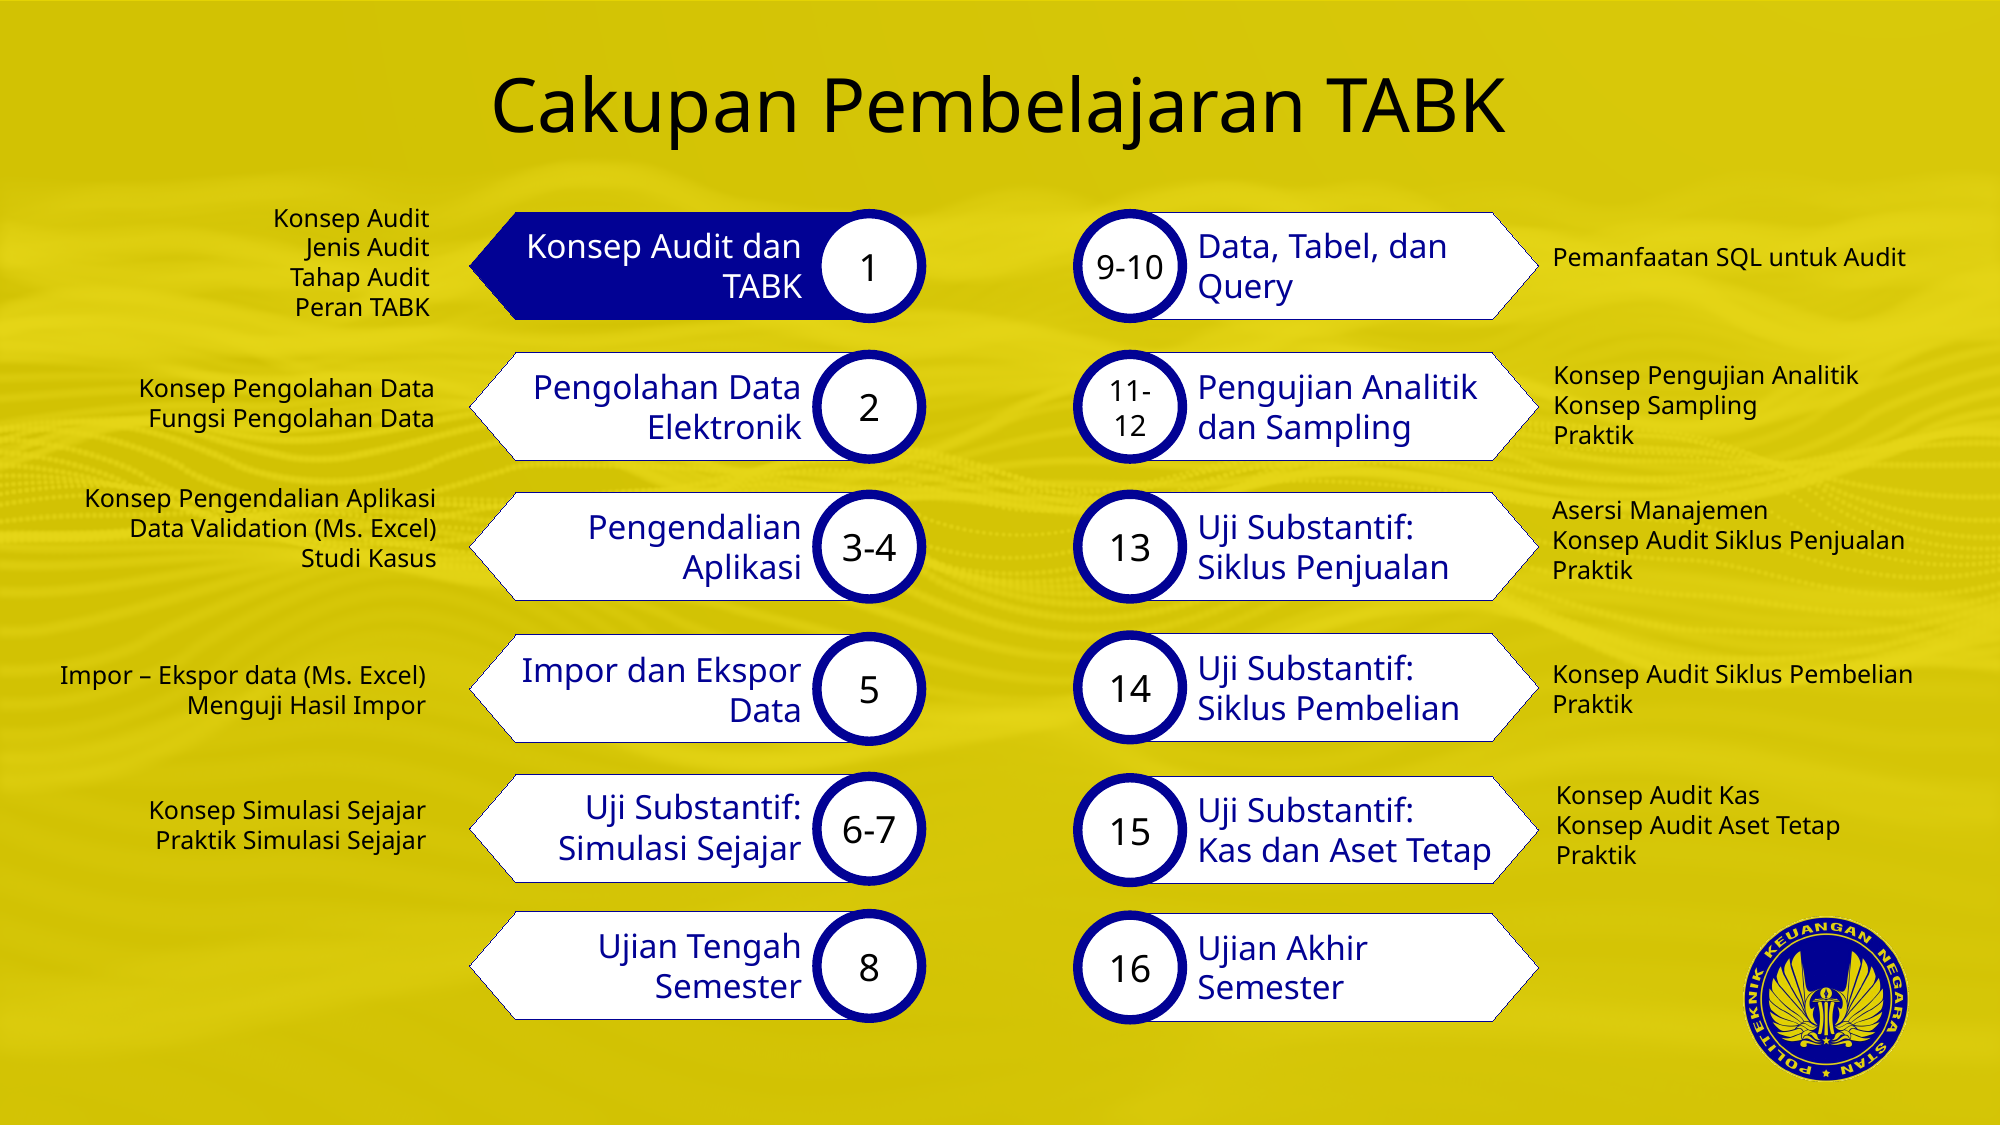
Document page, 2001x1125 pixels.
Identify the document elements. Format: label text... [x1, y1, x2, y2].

text_box Uji Substantif: Simulasi Sejajar [488, 779, 817, 874]
picture [1743, 916, 1909, 1082]
text_box 9-10 [1077, 213, 1182, 319]
text_box [1132, 419, 1498, 461]
text_box [511, 212, 877, 255]
text_box [469, 807, 488, 851]
text_box [469, 525, 488, 568]
text_box 11-12 [1077, 354, 1182, 460]
text_box [1511, 374, 1538, 439]
text_box [469, 244, 488, 288]
text_box [1132, 776, 1498, 817]
text_box [1131, 352, 1497, 394]
text_box 8 [817, 913, 922, 1019]
text_box 16 [1077, 915, 1182, 1020]
text_box Impor dan Ekspor Data [488, 642, 817, 737]
text_box Konsep Pengolahan Data Fungsi Pengolahan Data [123, 365, 451, 440]
text_box 2 [817, 354, 922, 460]
text_box [1511, 655, 1537, 720]
text_box Konsep Audit Kas Konsep Audit Aset Tetap Praktik [1541, 772, 1856, 877]
text_box [1511, 233, 1537, 299]
text_box [511, 352, 878, 396]
text_box 6-7 [817, 776, 922, 882]
text_box [1511, 935, 1539, 1000]
text_box [511, 700, 877, 743]
text_box [1131, 913, 1498, 955]
text_box Konsep Audit Jenis Audit Tahap Audit Peran TABK [258, 194, 445, 330]
text_box Konsep Pengendalian Aplikasi Data Validation (Ms. Excel) Studi Kasus [69, 474, 452, 580]
text_box [510, 418, 877, 461]
text_box [1131, 492, 1497, 534]
text_box Pengujian Analitik dan Sampling [1182, 358, 1511, 454]
text_box [469, 667, 488, 711]
text_box 3-4 [817, 494, 922, 599]
text_box 5 [817, 636, 922, 742]
text_box 14 [1077, 635, 1182, 740]
text_box Uji Substantif: Kas dan Aset Tetap [1182, 782, 1511, 877]
text_box [511, 911, 877, 955]
text_box [508, 840, 877, 883]
text_box Impor – Ekspor data (Ms. Excel) Menguji Hasil Impor [8, 652, 442, 727]
text_box [1132, 279, 1499, 320]
text_box [469, 944, 488, 988]
text_box [1132, 212, 1497, 253]
text_box Pengendalian Aplikasi [488, 498, 817, 594]
text_box Pengolahan Data Elektronik [488, 358, 817, 454]
text_box Pemanfaatan SQL untuk Audit [1537, 233, 1922, 279]
text_box 1 [817, 213, 922, 319]
text_box 15 [1077, 777, 1182, 883]
text_box Ujian Tengah Semester [488, 917, 817, 1013]
text_box Ujian Akhir Semester [1182, 919, 1511, 1014]
text_box Konsep Simulasi Sejajar Praktik Simulasi Sejajar [8, 787, 442, 862]
text_box Konsep Audit dan TABK [488, 217, 817, 313]
text_box [1131, 633, 1498, 675]
text_box [1131, 980, 1499, 1022]
text_box Uji Substantif: Siklus Pembelian [1182, 639, 1511, 734]
text_box [511, 492, 877, 535]
text_box [1132, 700, 1499, 742]
text_box Data, Tabel, dan Query [1182, 217, 1511, 313]
text_box Asersi Manajemen Konsep Audit Siklus Penjualan Praktik [1537, 487, 1921, 592]
text_box [509, 634, 877, 678]
text_box Konsep Audit Siklus Pembelian Praktik [1537, 650, 1930, 726]
text_box [510, 277, 877, 320]
text_box 13 [1077, 494, 1182, 599]
text_box [1131, 559, 1498, 601]
text_box [1511, 797, 1539, 863]
text_box Cakupan Pembelajaran TABK [475, 50, 1522, 155]
text_box [469, 385, 488, 429]
text_box Uji Substantif: Siklus Penjualan [1182, 498, 1511, 594]
text_box [512, 774, 878, 818]
text_box [1132, 843, 1499, 884]
text_box [1511, 514, 1537, 579]
text_box [510, 558, 877, 601]
text_box Konsep Pengujian Analitik Konsep Sampling Praktik [1538, 352, 1875, 457]
text_box [510, 977, 877, 1020]
